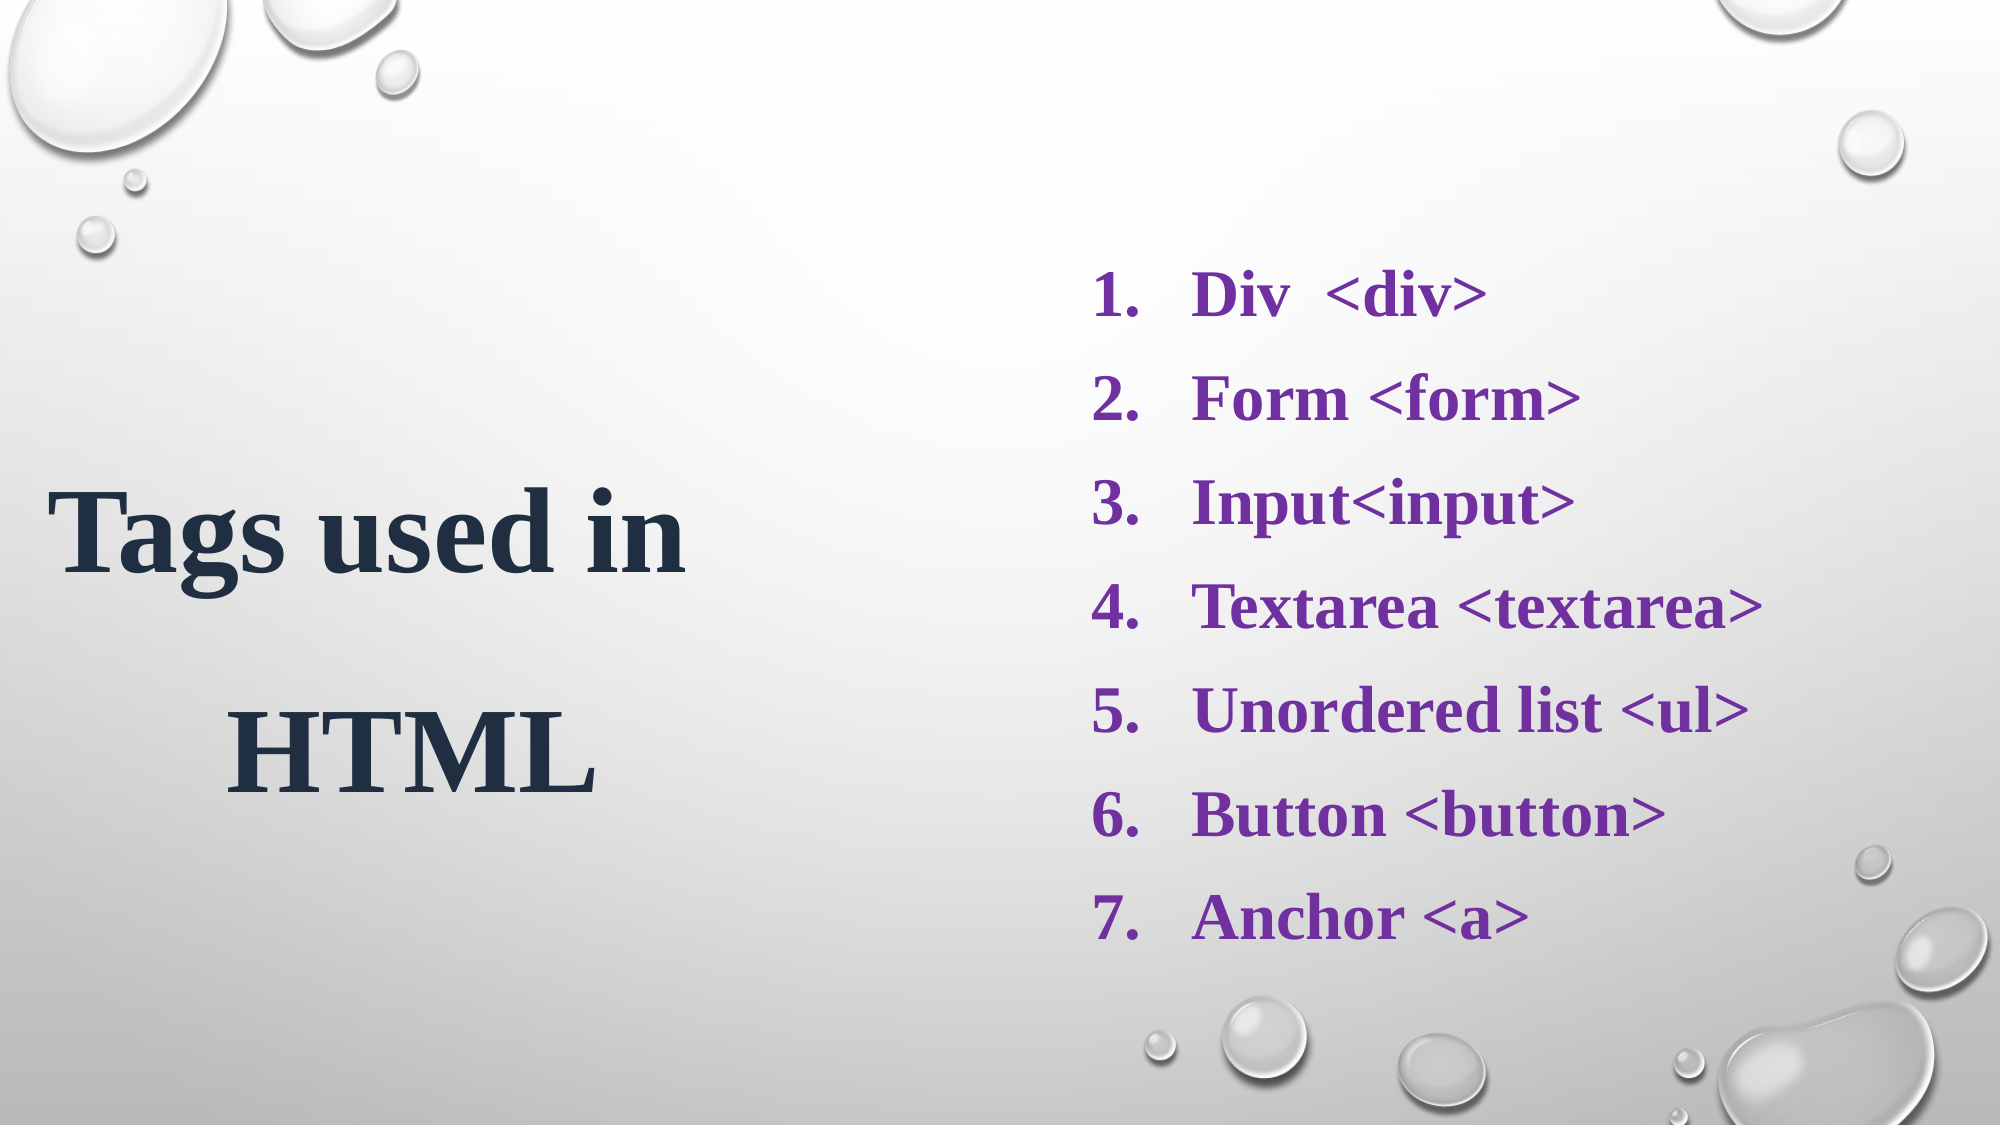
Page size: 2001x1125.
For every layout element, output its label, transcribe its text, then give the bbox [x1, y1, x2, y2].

picture [0, 0, 2000, 1125]
text_box Div <div> Form <form> Input<input> Textarea <textarea> Unordered list <ul> Button <button> Anchor <a> [1091, 225, 1813, 954]
text_box Tags used in HTML [41, 377, 755, 818]
